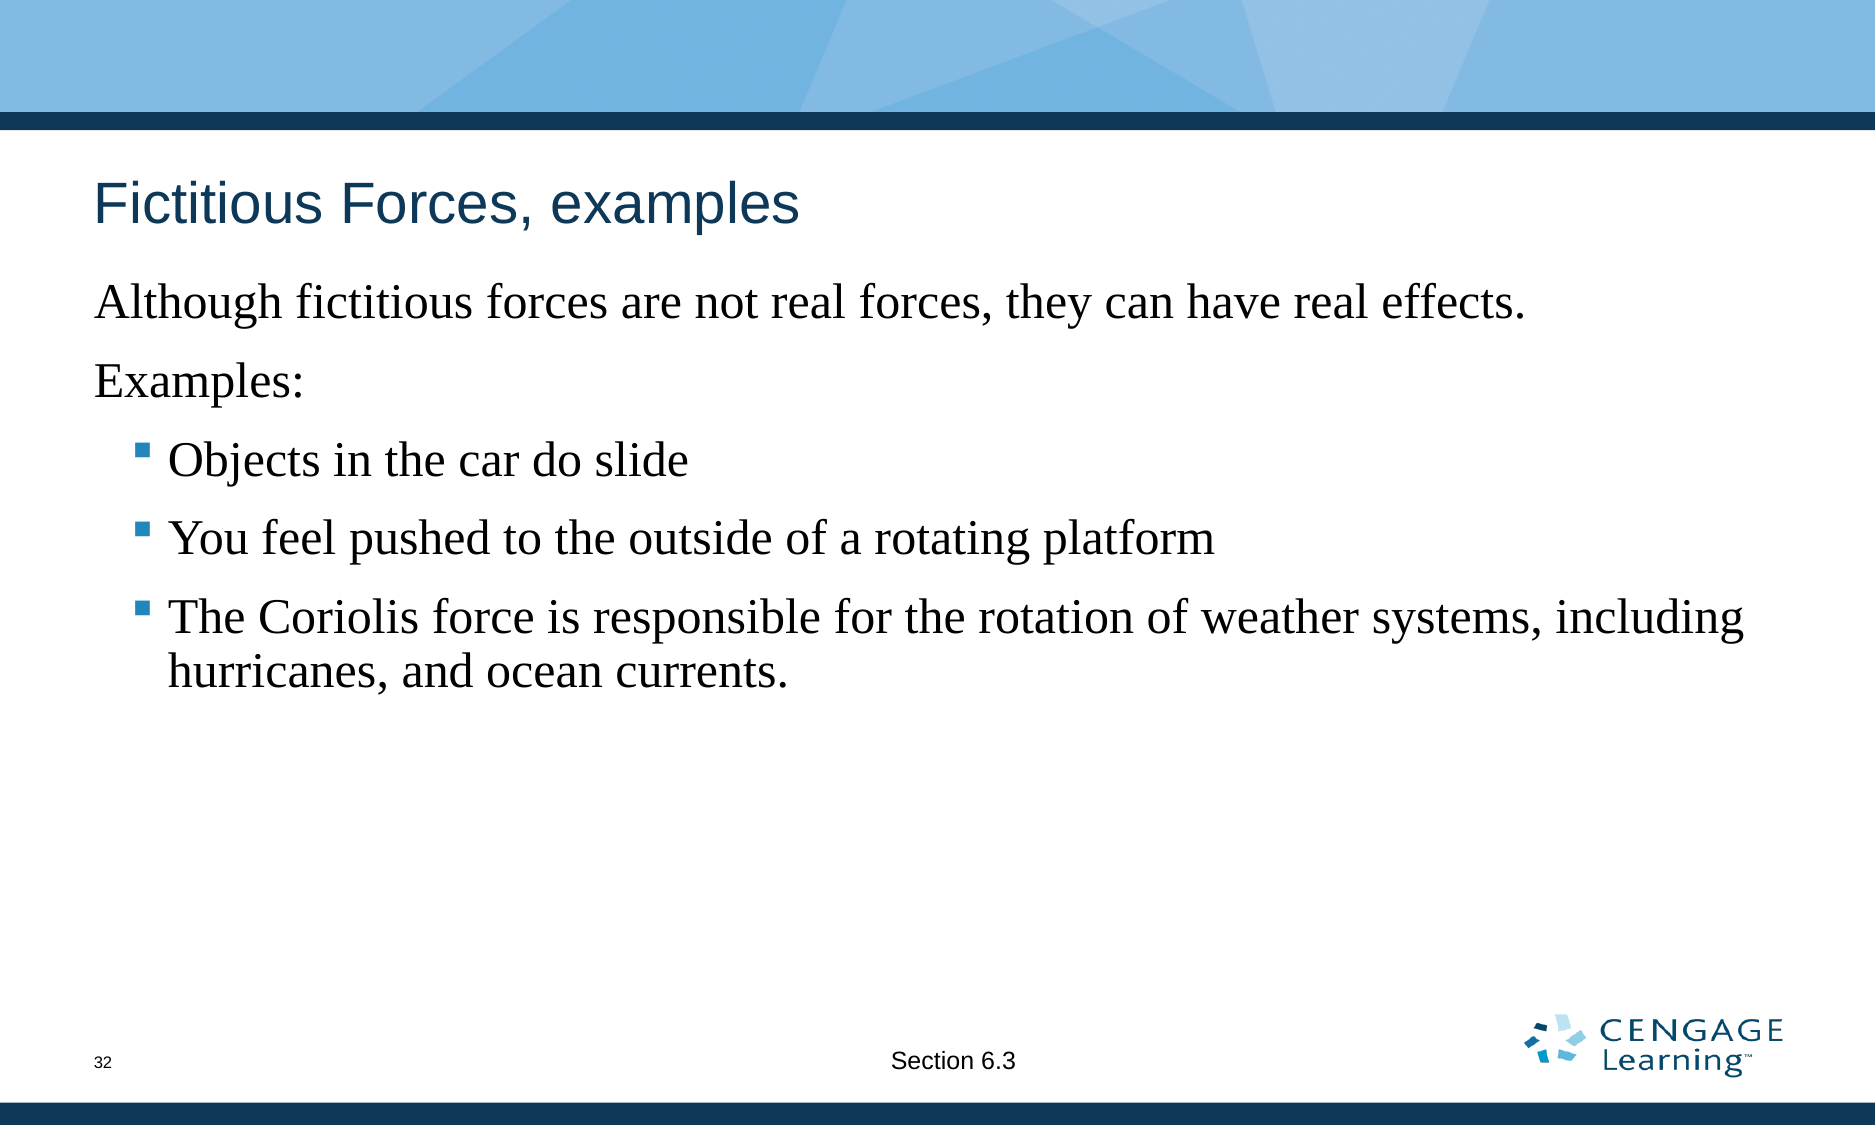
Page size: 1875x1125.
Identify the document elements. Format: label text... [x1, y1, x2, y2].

picture [0, 0, 1875, 112]
text_box Section 6.3 [734, 1037, 1032, 1083]
list Although fictitious forces are not real forces, they can have real effects. Examples: Objects in the car do slide You feel pushed to the outside of a rotating platform The Coriolis force is responsible for the rotation of weather systems, including hurricanes, and ocean currents. [93, 275, 1782, 1004]
picture [1494, 990, 1812, 1101]
title Fictitious Forces, examples [93, 149, 1782, 250]
slide_number 32 [93, 1051, 141, 1090]
